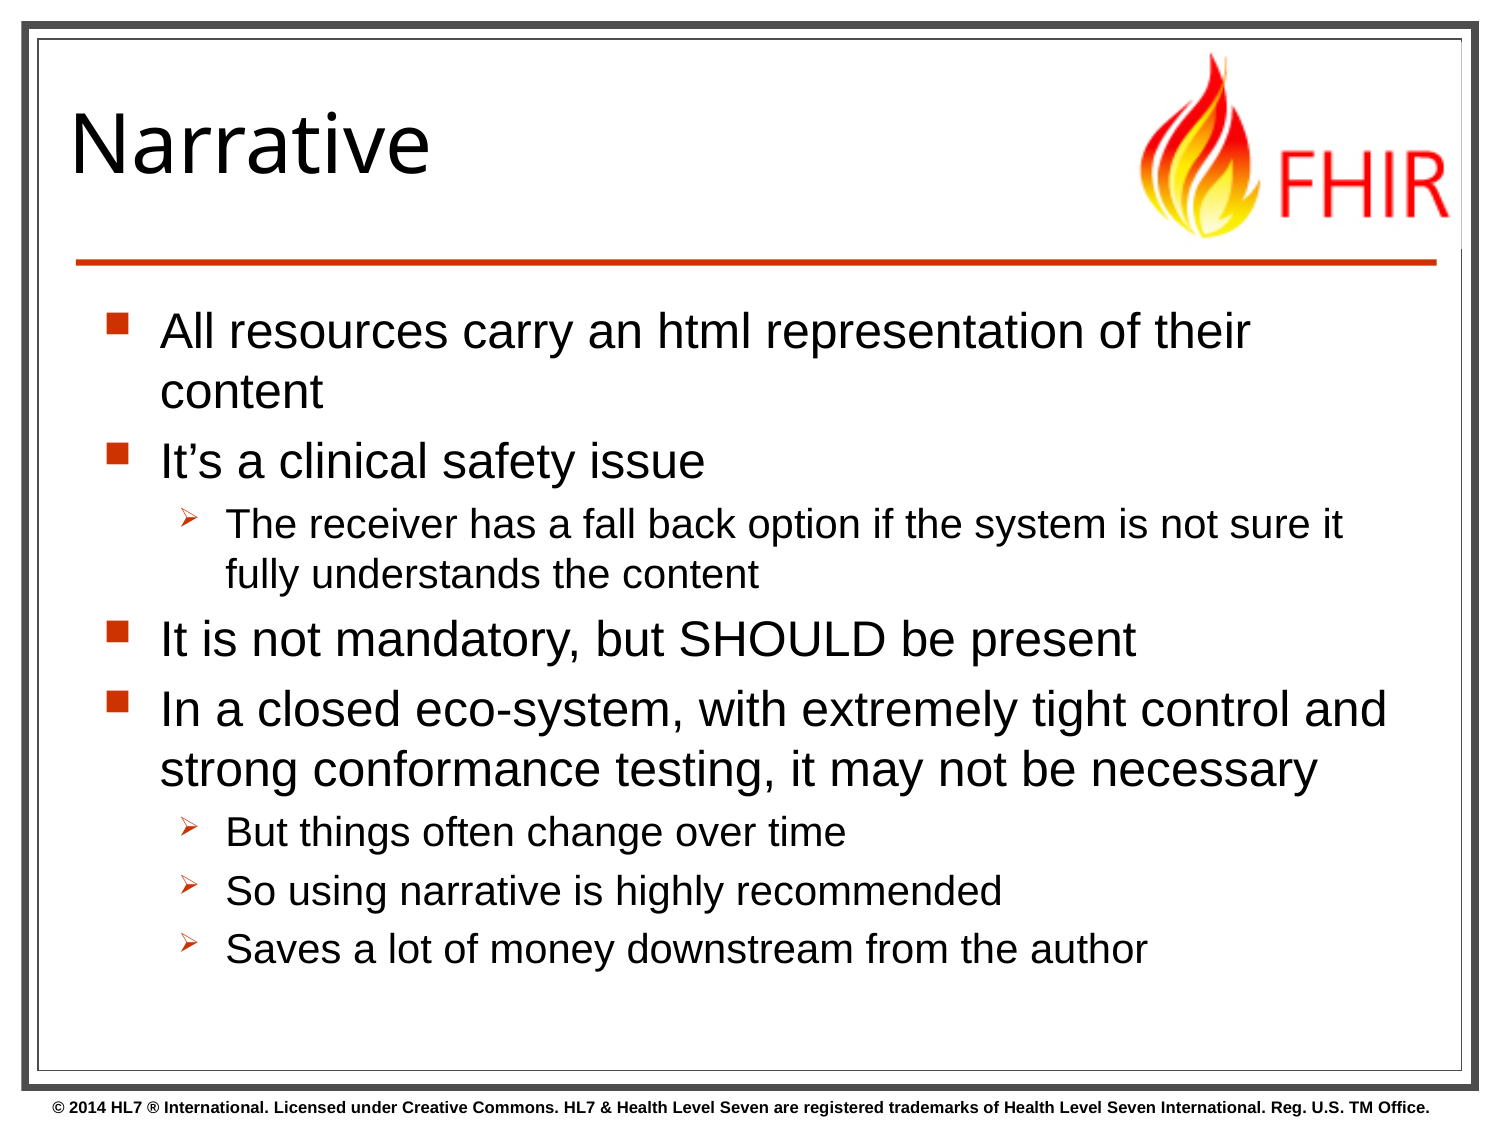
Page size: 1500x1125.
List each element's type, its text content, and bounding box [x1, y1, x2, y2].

list All resources carry an html representation of their content It’s a clinical safety issue The receiver has a fall back option if the system is not sure it fully understands the content It is not mandatory, but SHOULD be present In a closed eco-system, with extremely tight control and strong conformance testing, it may not be necessary But things often change over time So using narrative is highly recommended Saves a lot of money downstream from the author [88, 290, 1414, 1125]
picture [1128, 42, 1462, 249]
title Narrative [53, 54, 1128, 244]
